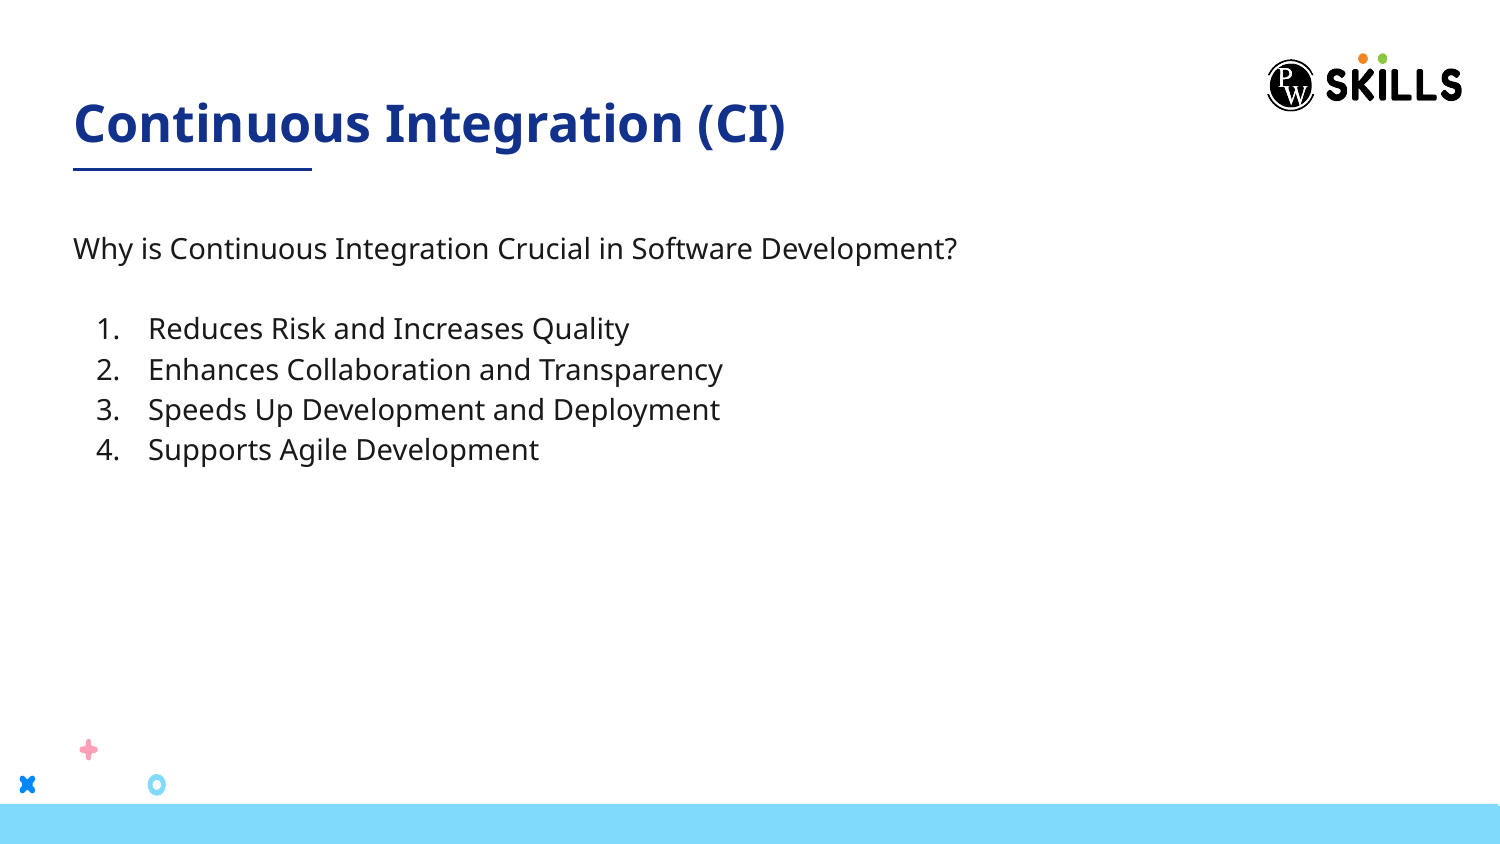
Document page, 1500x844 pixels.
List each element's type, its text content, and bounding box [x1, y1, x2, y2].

text_box [0, 805, 1500, 844]
text_box Why is Continuous Integration Crucial in Software Development? Reduces Risk and Increases Quality Enhances Collaboration and Transparency Speeds Up Development and Deployment Supports Agile Development [58, 210, 1396, 482]
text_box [19, 738, 167, 796]
title Continuous Integration (CI) [58, 75, 1041, 170]
picture [1266, 53, 1463, 112]
